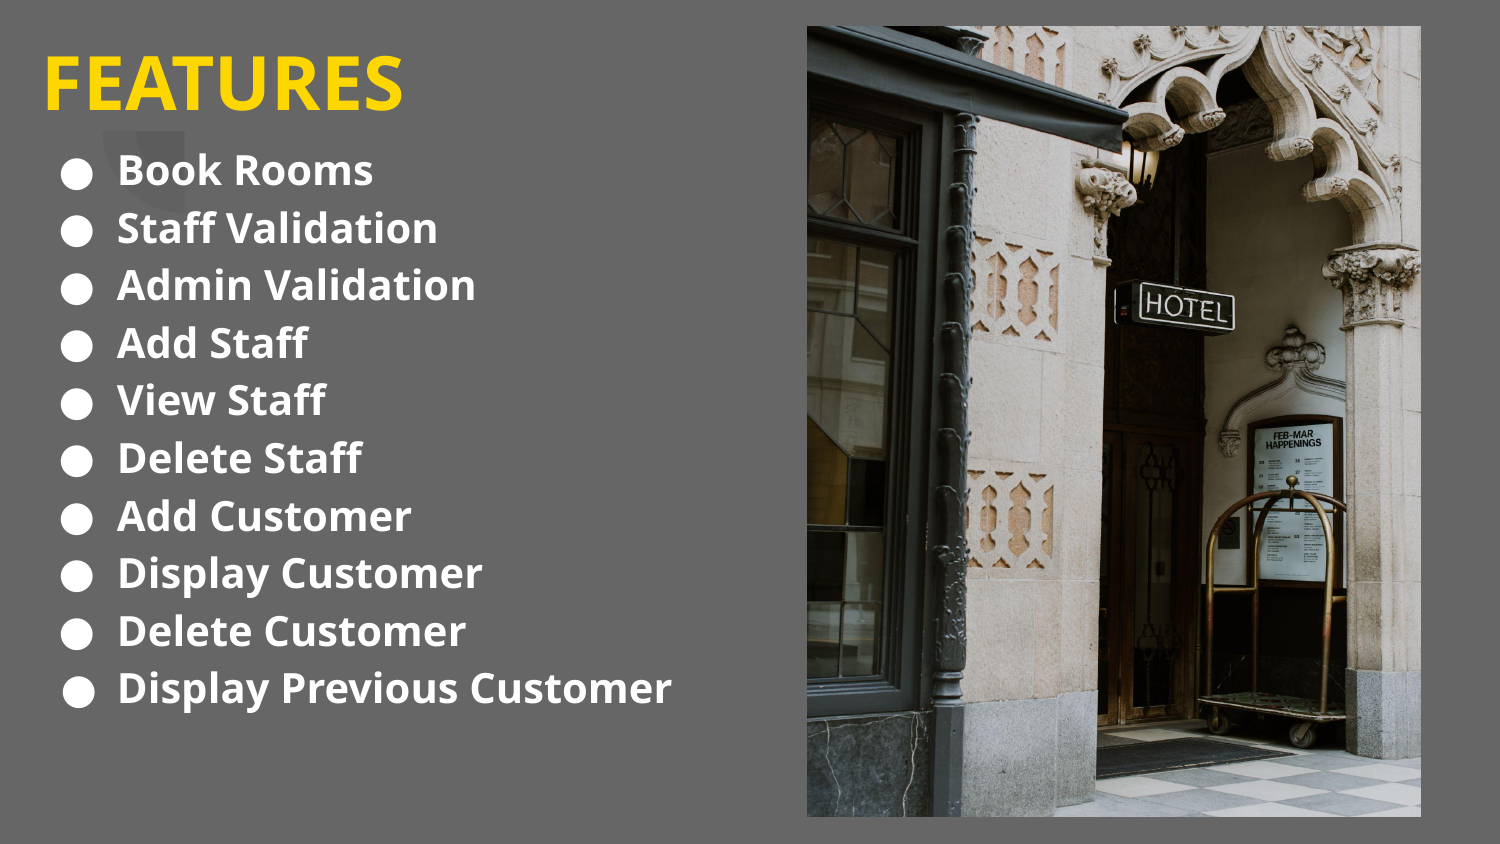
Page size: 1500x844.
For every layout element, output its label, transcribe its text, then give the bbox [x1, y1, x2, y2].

title FEATURES [26, 20, 1287, 159]
list Book Rooms Staff Validation Admin Validation Add Staff View Staff Delete Staff Add Customer Display Customer Delete Customer Display Previous Customer [26, 121, 730, 742]
picture [807, 26, 1421, 817]
